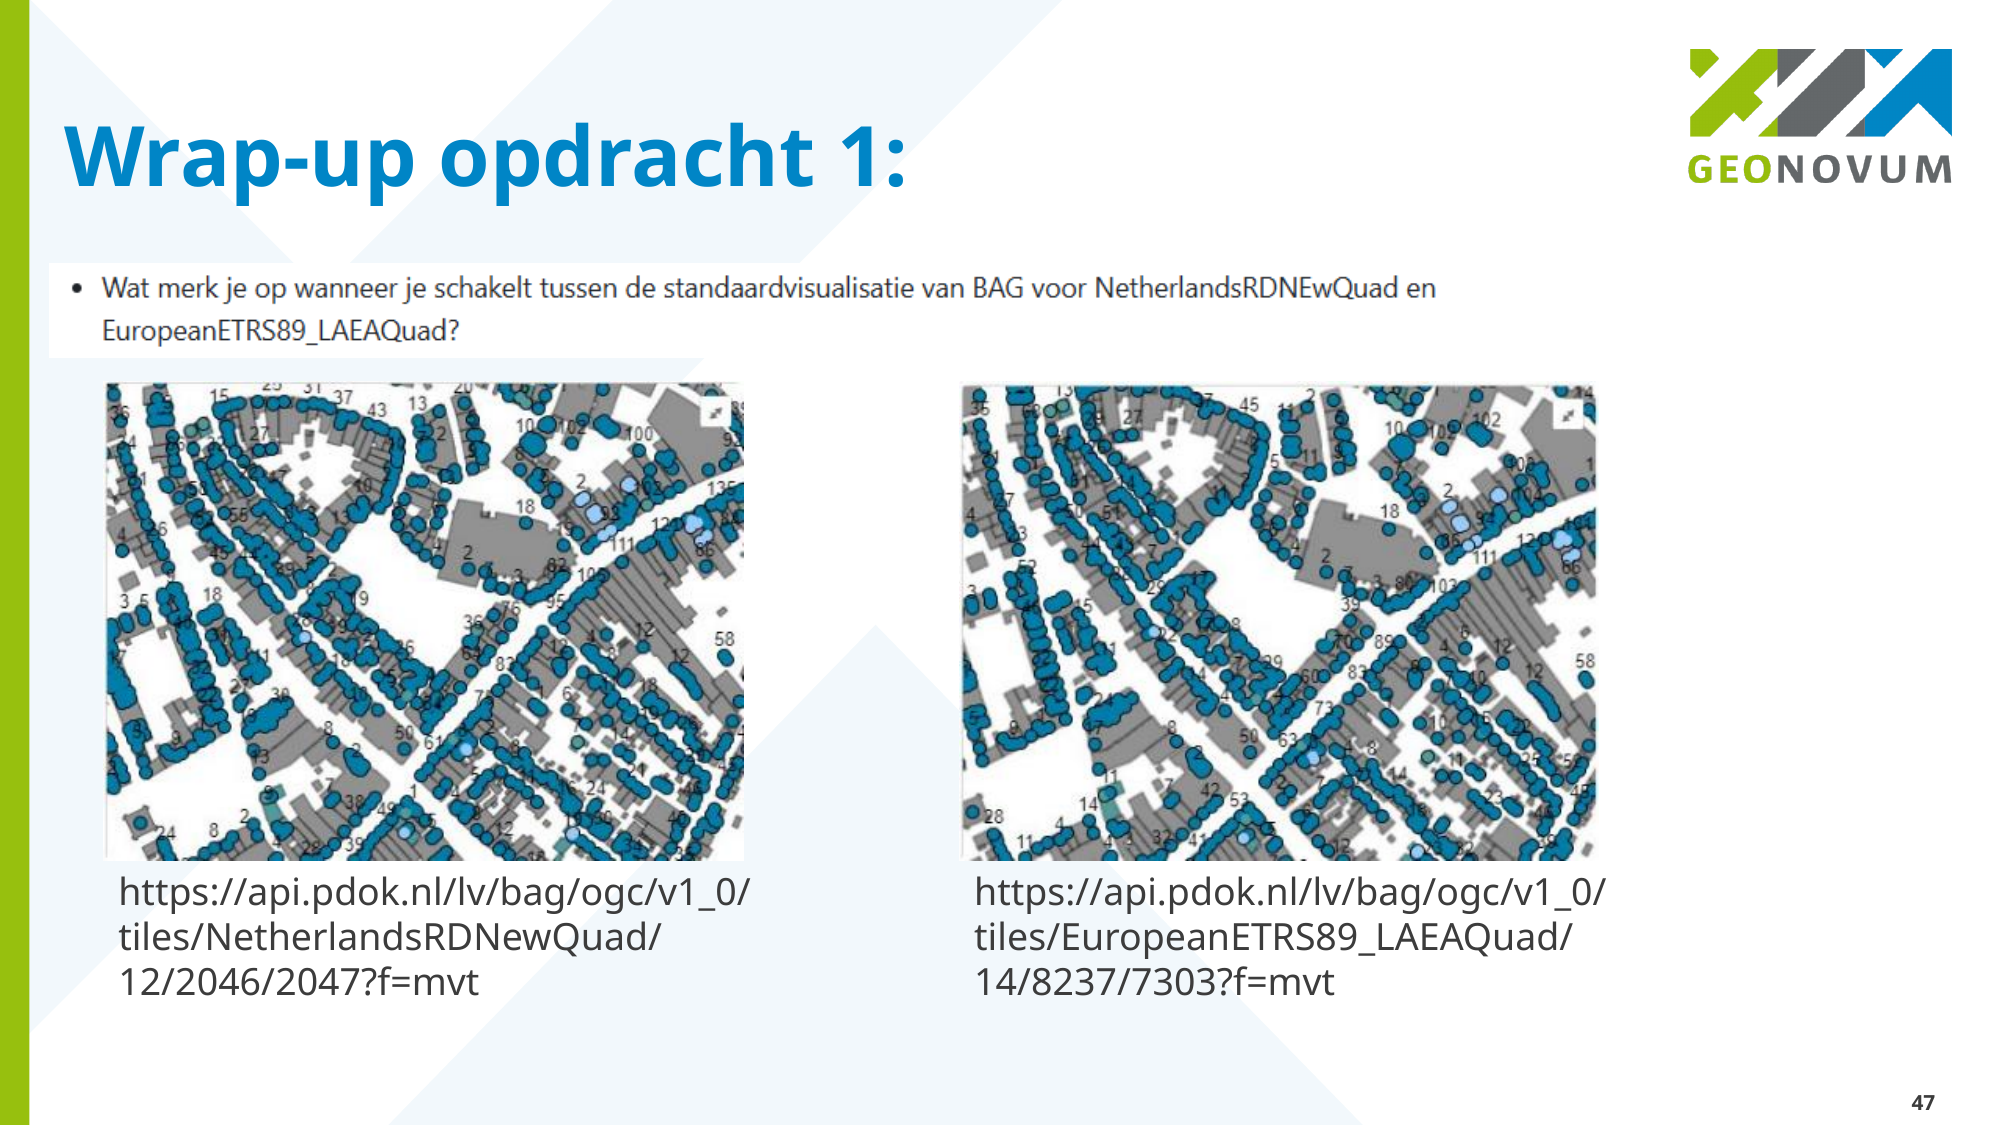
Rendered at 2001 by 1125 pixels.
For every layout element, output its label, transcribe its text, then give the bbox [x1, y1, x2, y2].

picture [1686, 49, 1955, 186]
picture [103, 381, 744, 861]
picture [49, 263, 1500, 358]
slide_number 47 [1824, 1088, 1951, 1120]
title Wrap-up opdracht 1: [49, 0, 1654, 210]
text_box https://api.pdok.nl/lv/bag/ogc/v1_0/tiles/EuropeanETRS89_LAEAQuad/14/8237/7303?f=mvt [959, 860, 1657, 1011]
picture [959, 381, 1599, 861]
text_box https://api.pdok.nl/lv/bag/ogc/v1_0/tiles/NetherlandsRDNewQuad/12/2046/2047?f=mvt [103, 860, 821, 1011]
